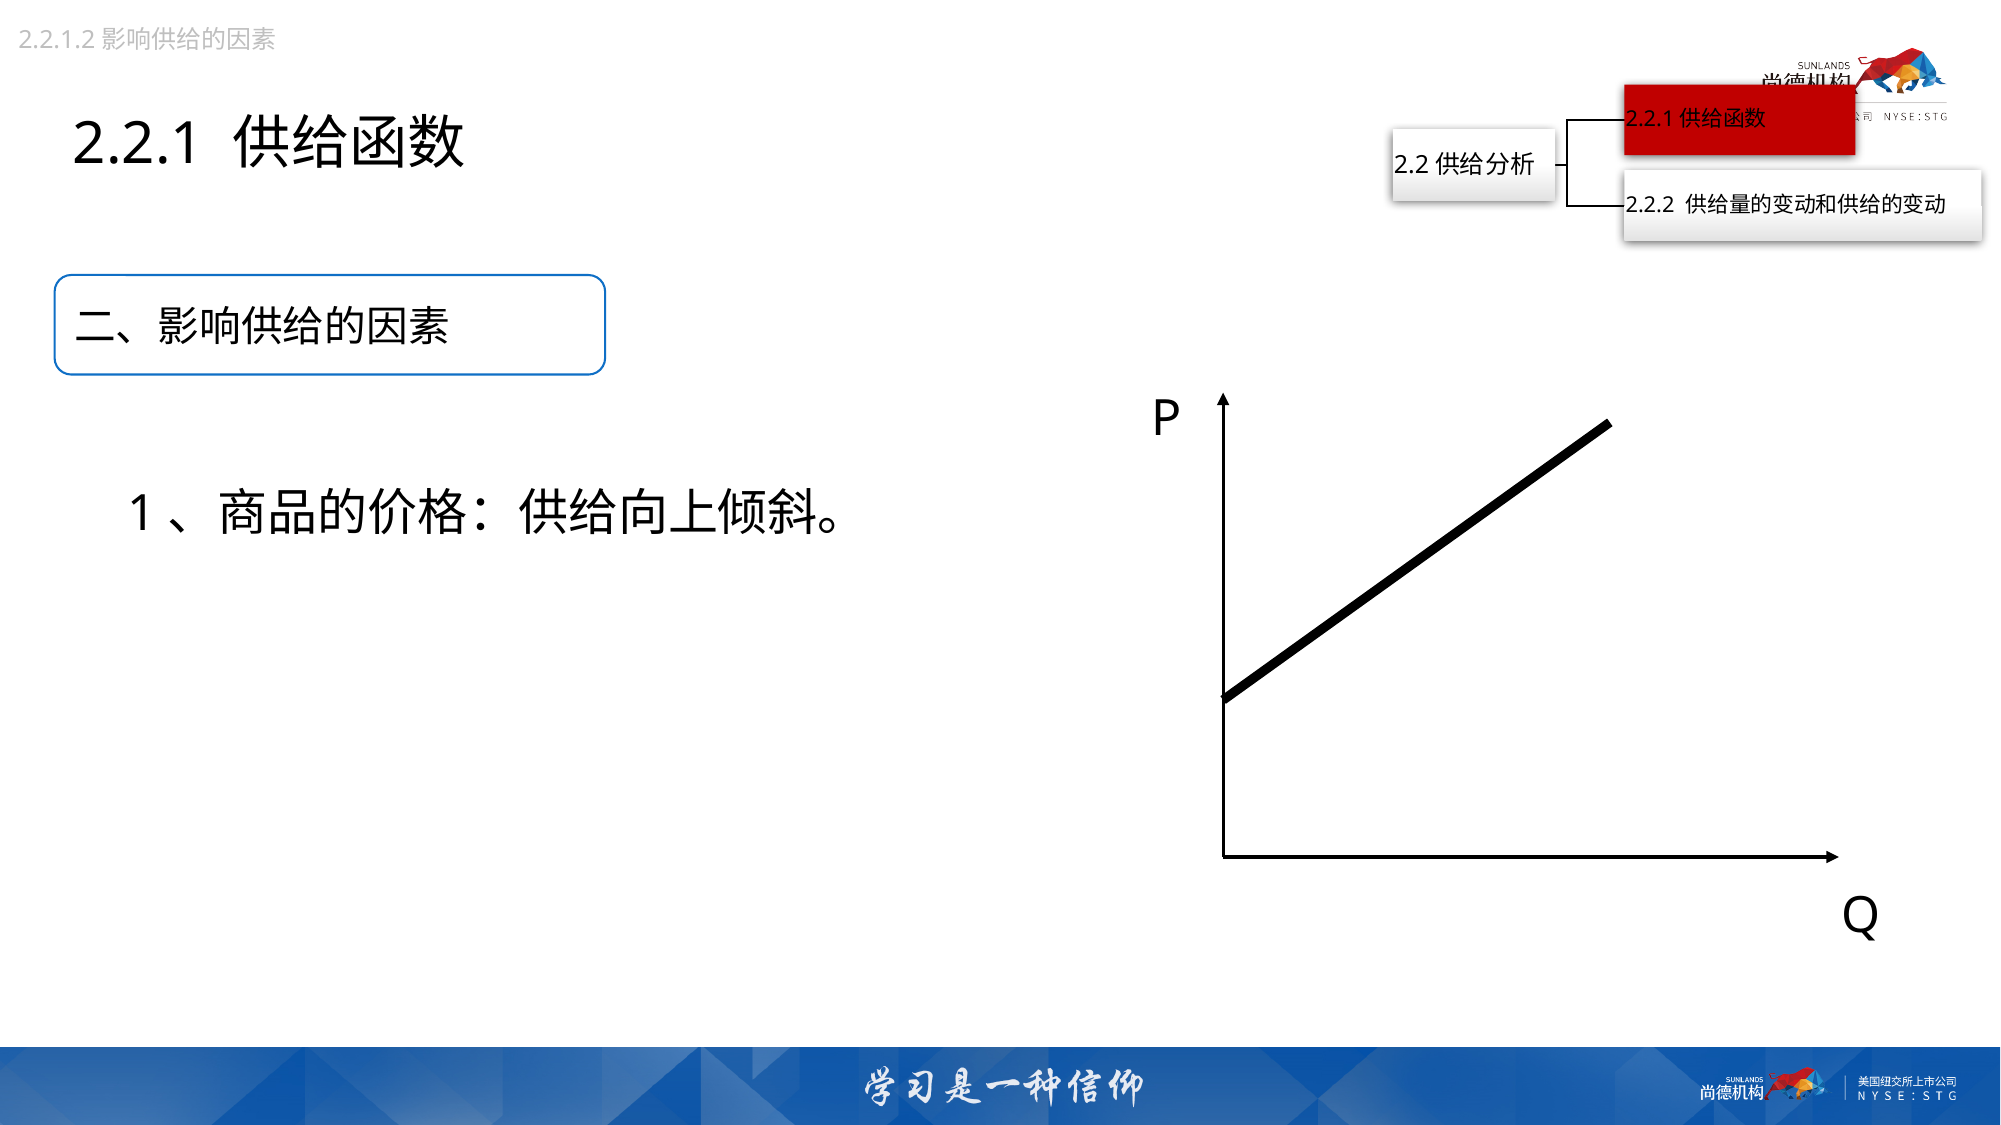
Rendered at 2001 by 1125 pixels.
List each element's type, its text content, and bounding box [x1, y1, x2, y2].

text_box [1313, 0, 2000, 348]
text_box 2.2.1.2影响供给的因素 [3, 16, 292, 61]
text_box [1223, 422, 1610, 701]
picture [0, 1047, 2001, 1125]
text_box 二、影响供给的因素 [53, 273, 607, 376]
text_box P [1136, 359, 1209, 453]
text_box Q [1826, 856, 1913, 950]
text_box 2.2.1 供给函数 [54, 95, 1313, 184]
text_box 1、商品的价格：供给向上倾斜。 [112, 442, 1222, 548]
